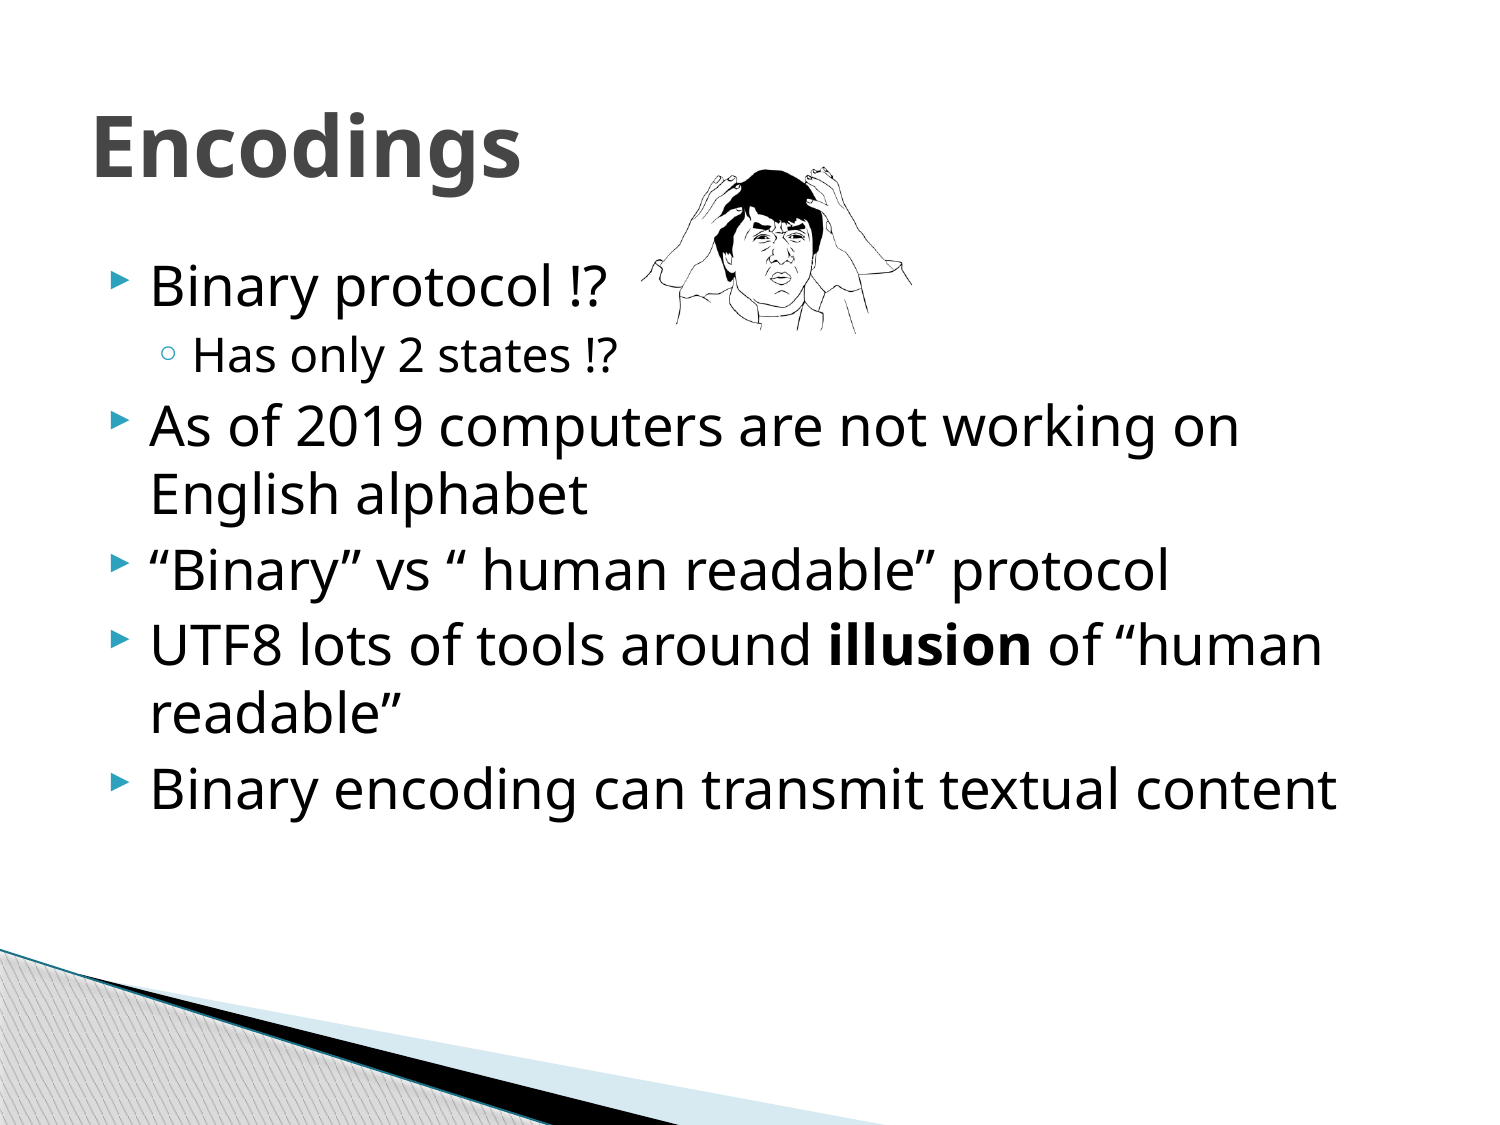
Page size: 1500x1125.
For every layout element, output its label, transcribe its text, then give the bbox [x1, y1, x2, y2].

picture [637, 162, 915, 338]
title Encodings [75, 50, 1425, 238]
list Binary protocol !? Has only 2 states !? As of 2019 computers are not working on English alphabet “Binary” vs “ human readable” protocol UTF8 lots of tools around illusion of “human readable” Binary encoding can transmit textual content [75, 243, 1425, 986]
